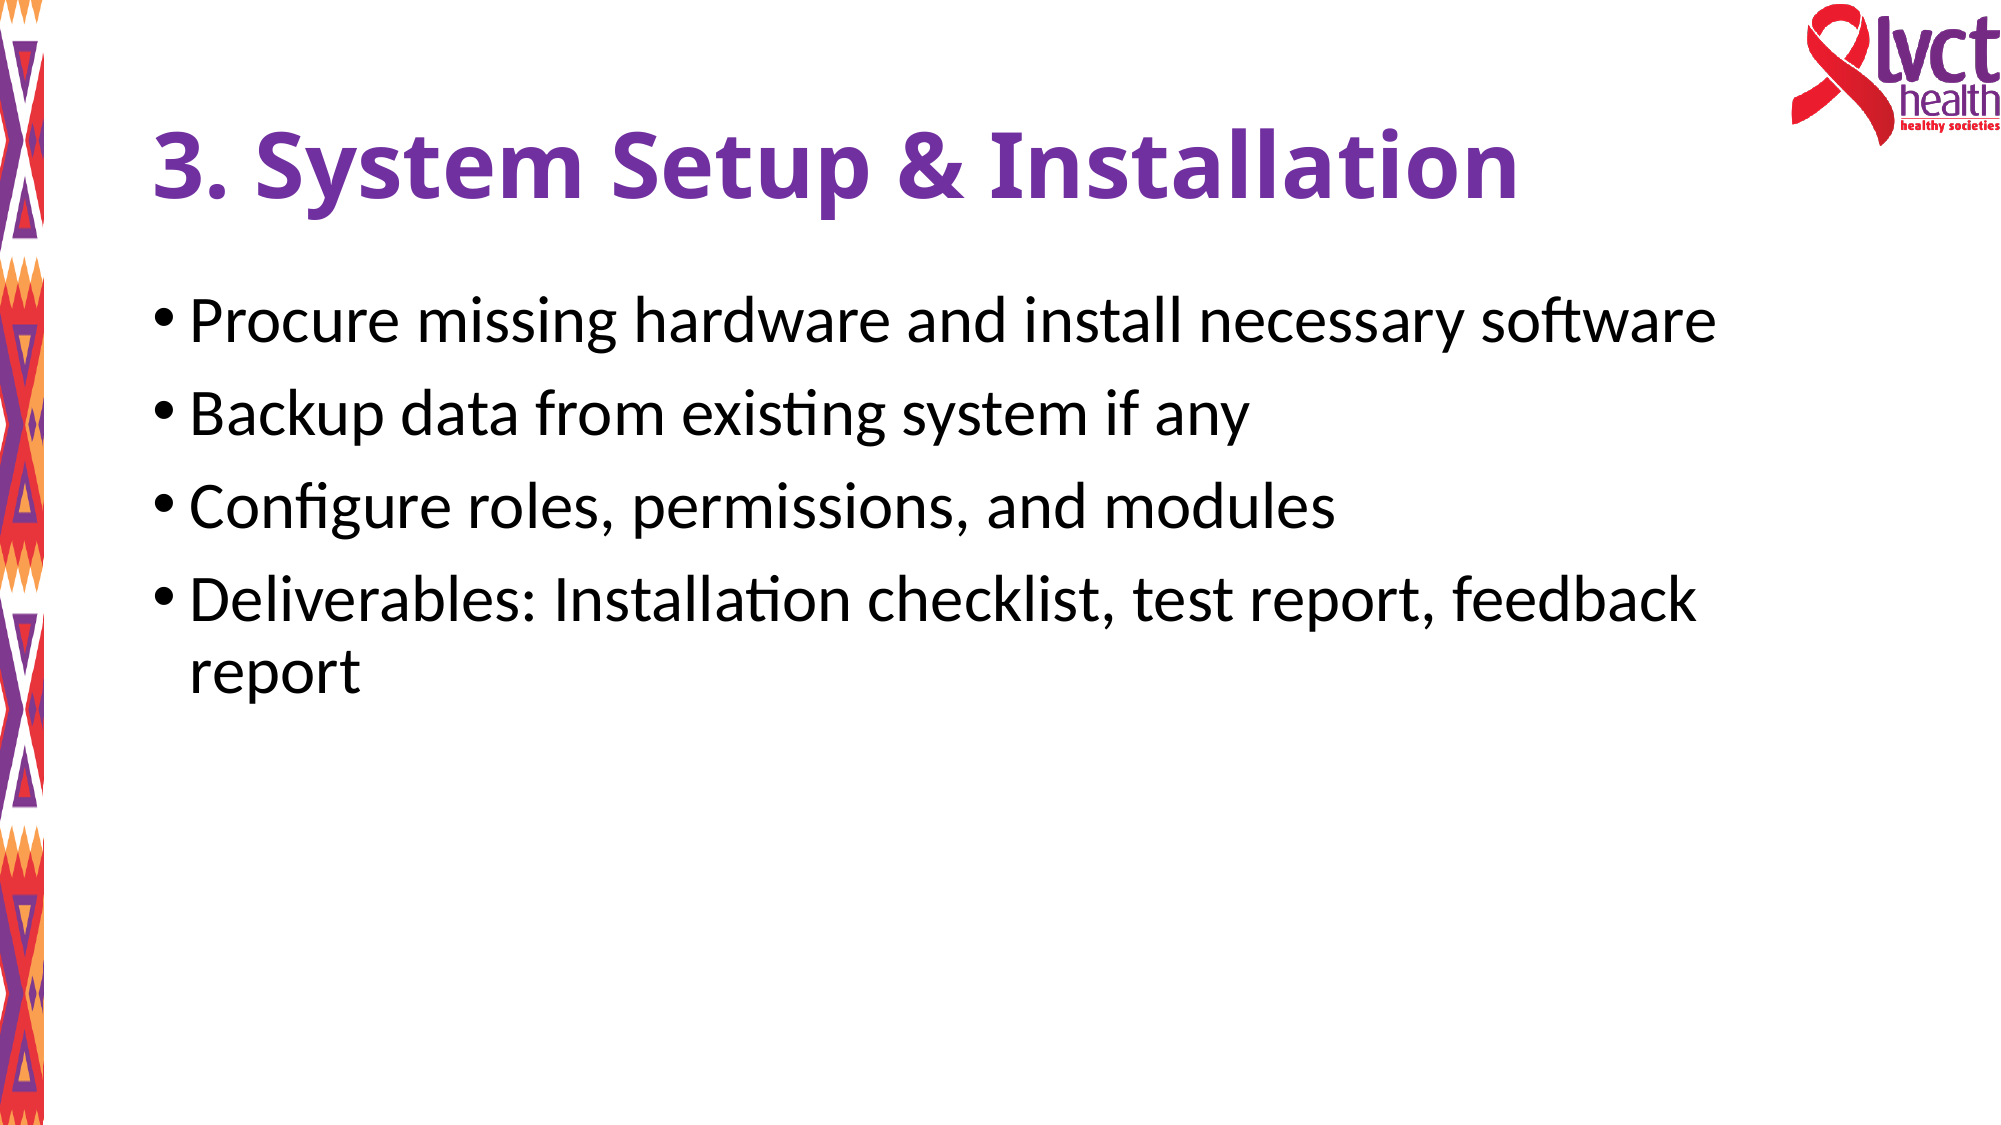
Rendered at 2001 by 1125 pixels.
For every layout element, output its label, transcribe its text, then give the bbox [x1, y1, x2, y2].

picture [0, 0, 44, 1125]
picture [1790, 0, 2000, 146]
title 3. System Setup & Installation [137, 59, 1863, 277]
list Procure missing hardware and install necessary software Backup data from existing system if any Configure roles, permissions, and modules Deliverables: Installation checklist, test report, feedback report [137, 277, 1863, 764]
